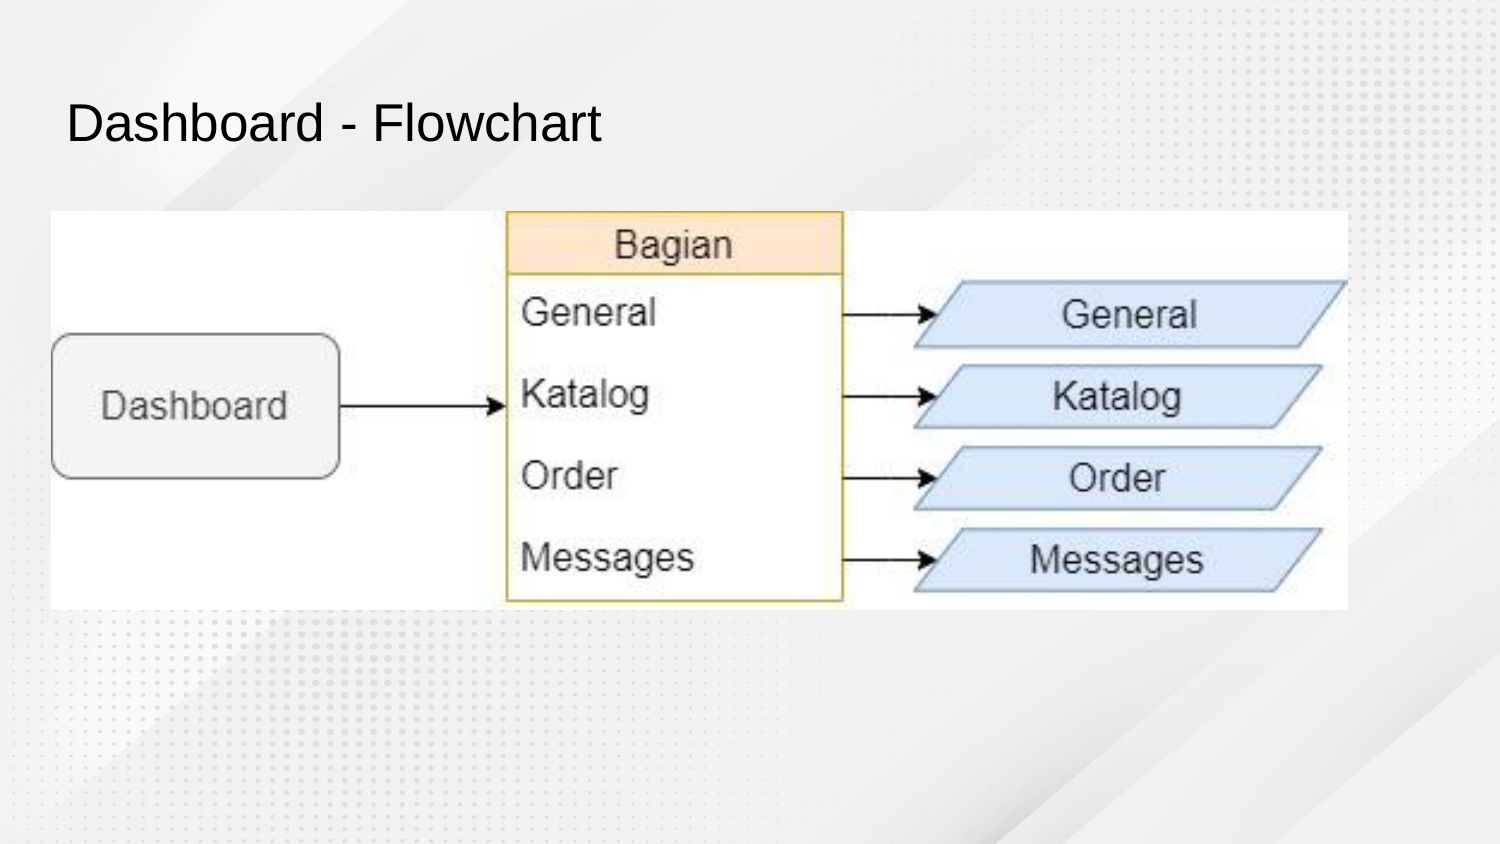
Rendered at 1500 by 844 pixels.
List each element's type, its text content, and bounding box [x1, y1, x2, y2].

picture [0, 0, 1500, 844]
title Dashboard - Flowchart [51, 72, 1449, 167]
